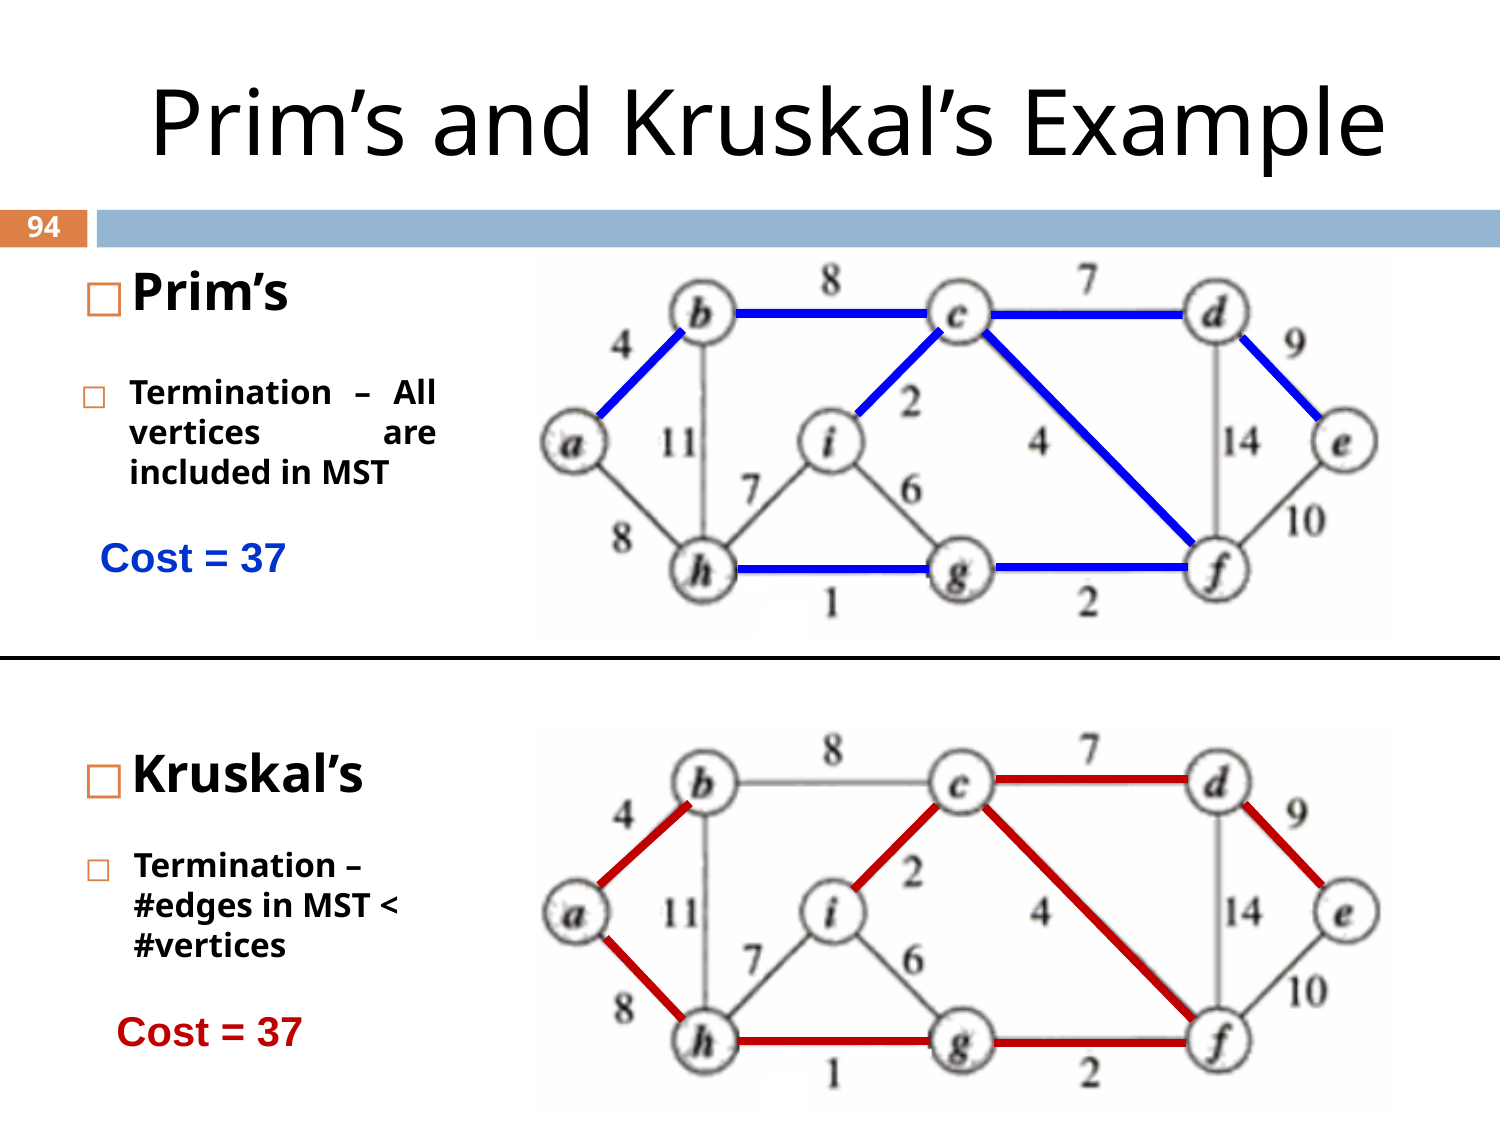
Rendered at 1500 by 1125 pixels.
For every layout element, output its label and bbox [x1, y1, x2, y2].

text_box [84, 523, 406, 589]
list [41, 250, 330, 363]
text_box [605, 937, 684, 1021]
text_box [983, 330, 1193, 545]
text_box [598, 802, 691, 886]
text_box [39, 363, 453, 480]
picture [532, 259, 1392, 643]
text_box [984, 806, 1194, 1021]
title [100, 37, 1438, 200]
text_box [1244, 803, 1323, 886]
text_box [598, 329, 684, 417]
picture [534, 729, 1394, 1113]
slide_number [0, 208, 88, 249]
text_box [1241, 337, 1320, 420]
text_box [41, 732, 492, 953]
text_box [856, 329, 942, 415]
text_box [852, 805, 938, 891]
text_box [101, 996, 423, 1062]
